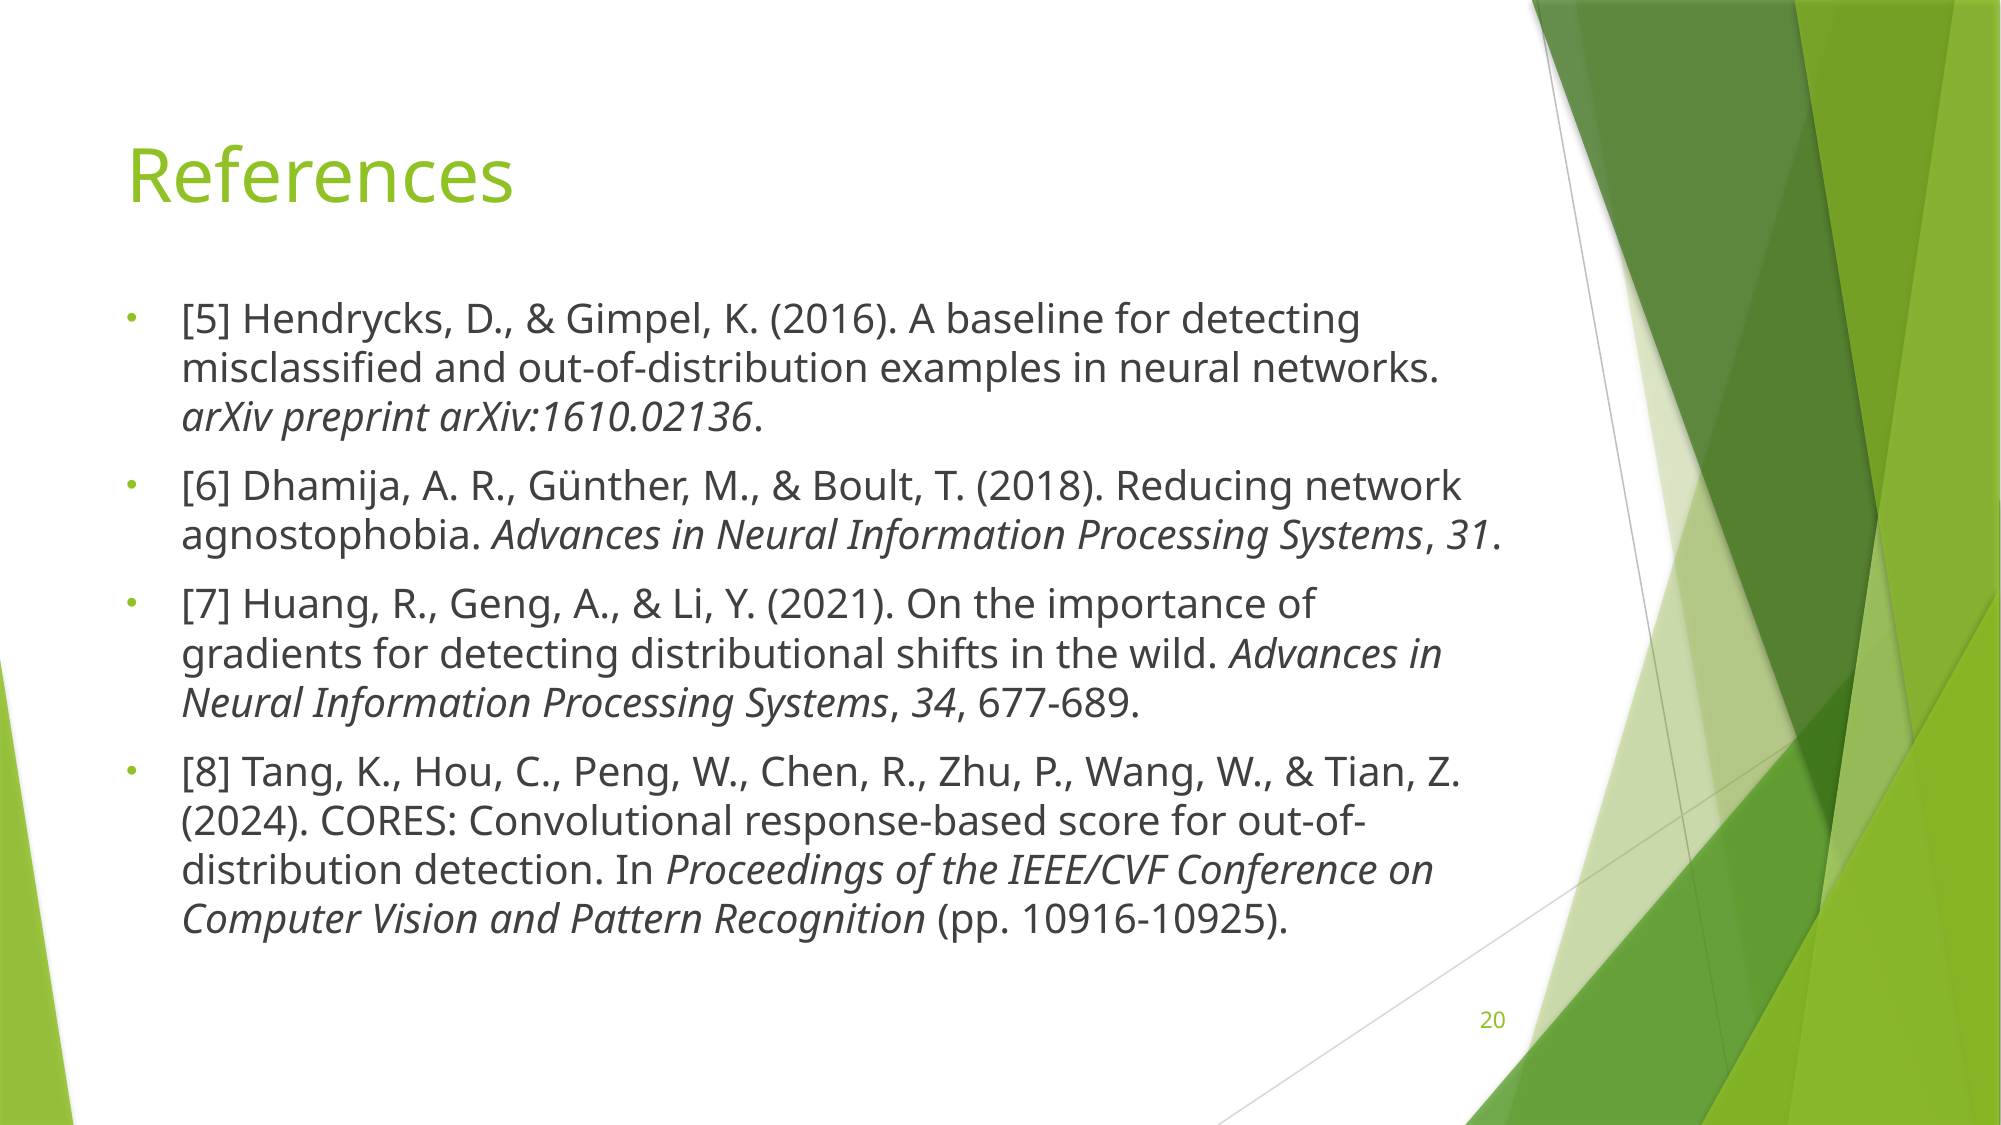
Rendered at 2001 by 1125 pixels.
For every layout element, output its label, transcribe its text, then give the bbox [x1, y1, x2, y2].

list [5] Hendrycks, D., & Gimpel, K. (2016). A baseline for detecting misclassified and out-of-distribution examples in neural networks. arXiv preprint arXiv:1610.02136. [6] Dhamija, A. R., Günther, M., & Boult, T. (2018). Reducing network agnostophobia. Advances in Neural Information Processing Systems, 31. [7] Huang, R., Geng, A., & Li, Y. (2021). On the importance of gradients for detecting distributional shifts in the wild. Advances in Neural Information Processing Systems, 34, 677-689. [8] Tang, K., Hou, C., Peng, W., Chen, R., Zhu, P., Wang, W., & Tian, Z. (2024). CORES: Convolutional response-based score for out-of-distribution detection. In Proceedings of the IEEE/CVF Conference on Computer Vision and Pattern Recognition (pp. 10916-10925). [111, 284, 1522, 991]
title References [111, 119, 1522, 269]
slide_number 20 [1409, 991, 1522, 1051]
